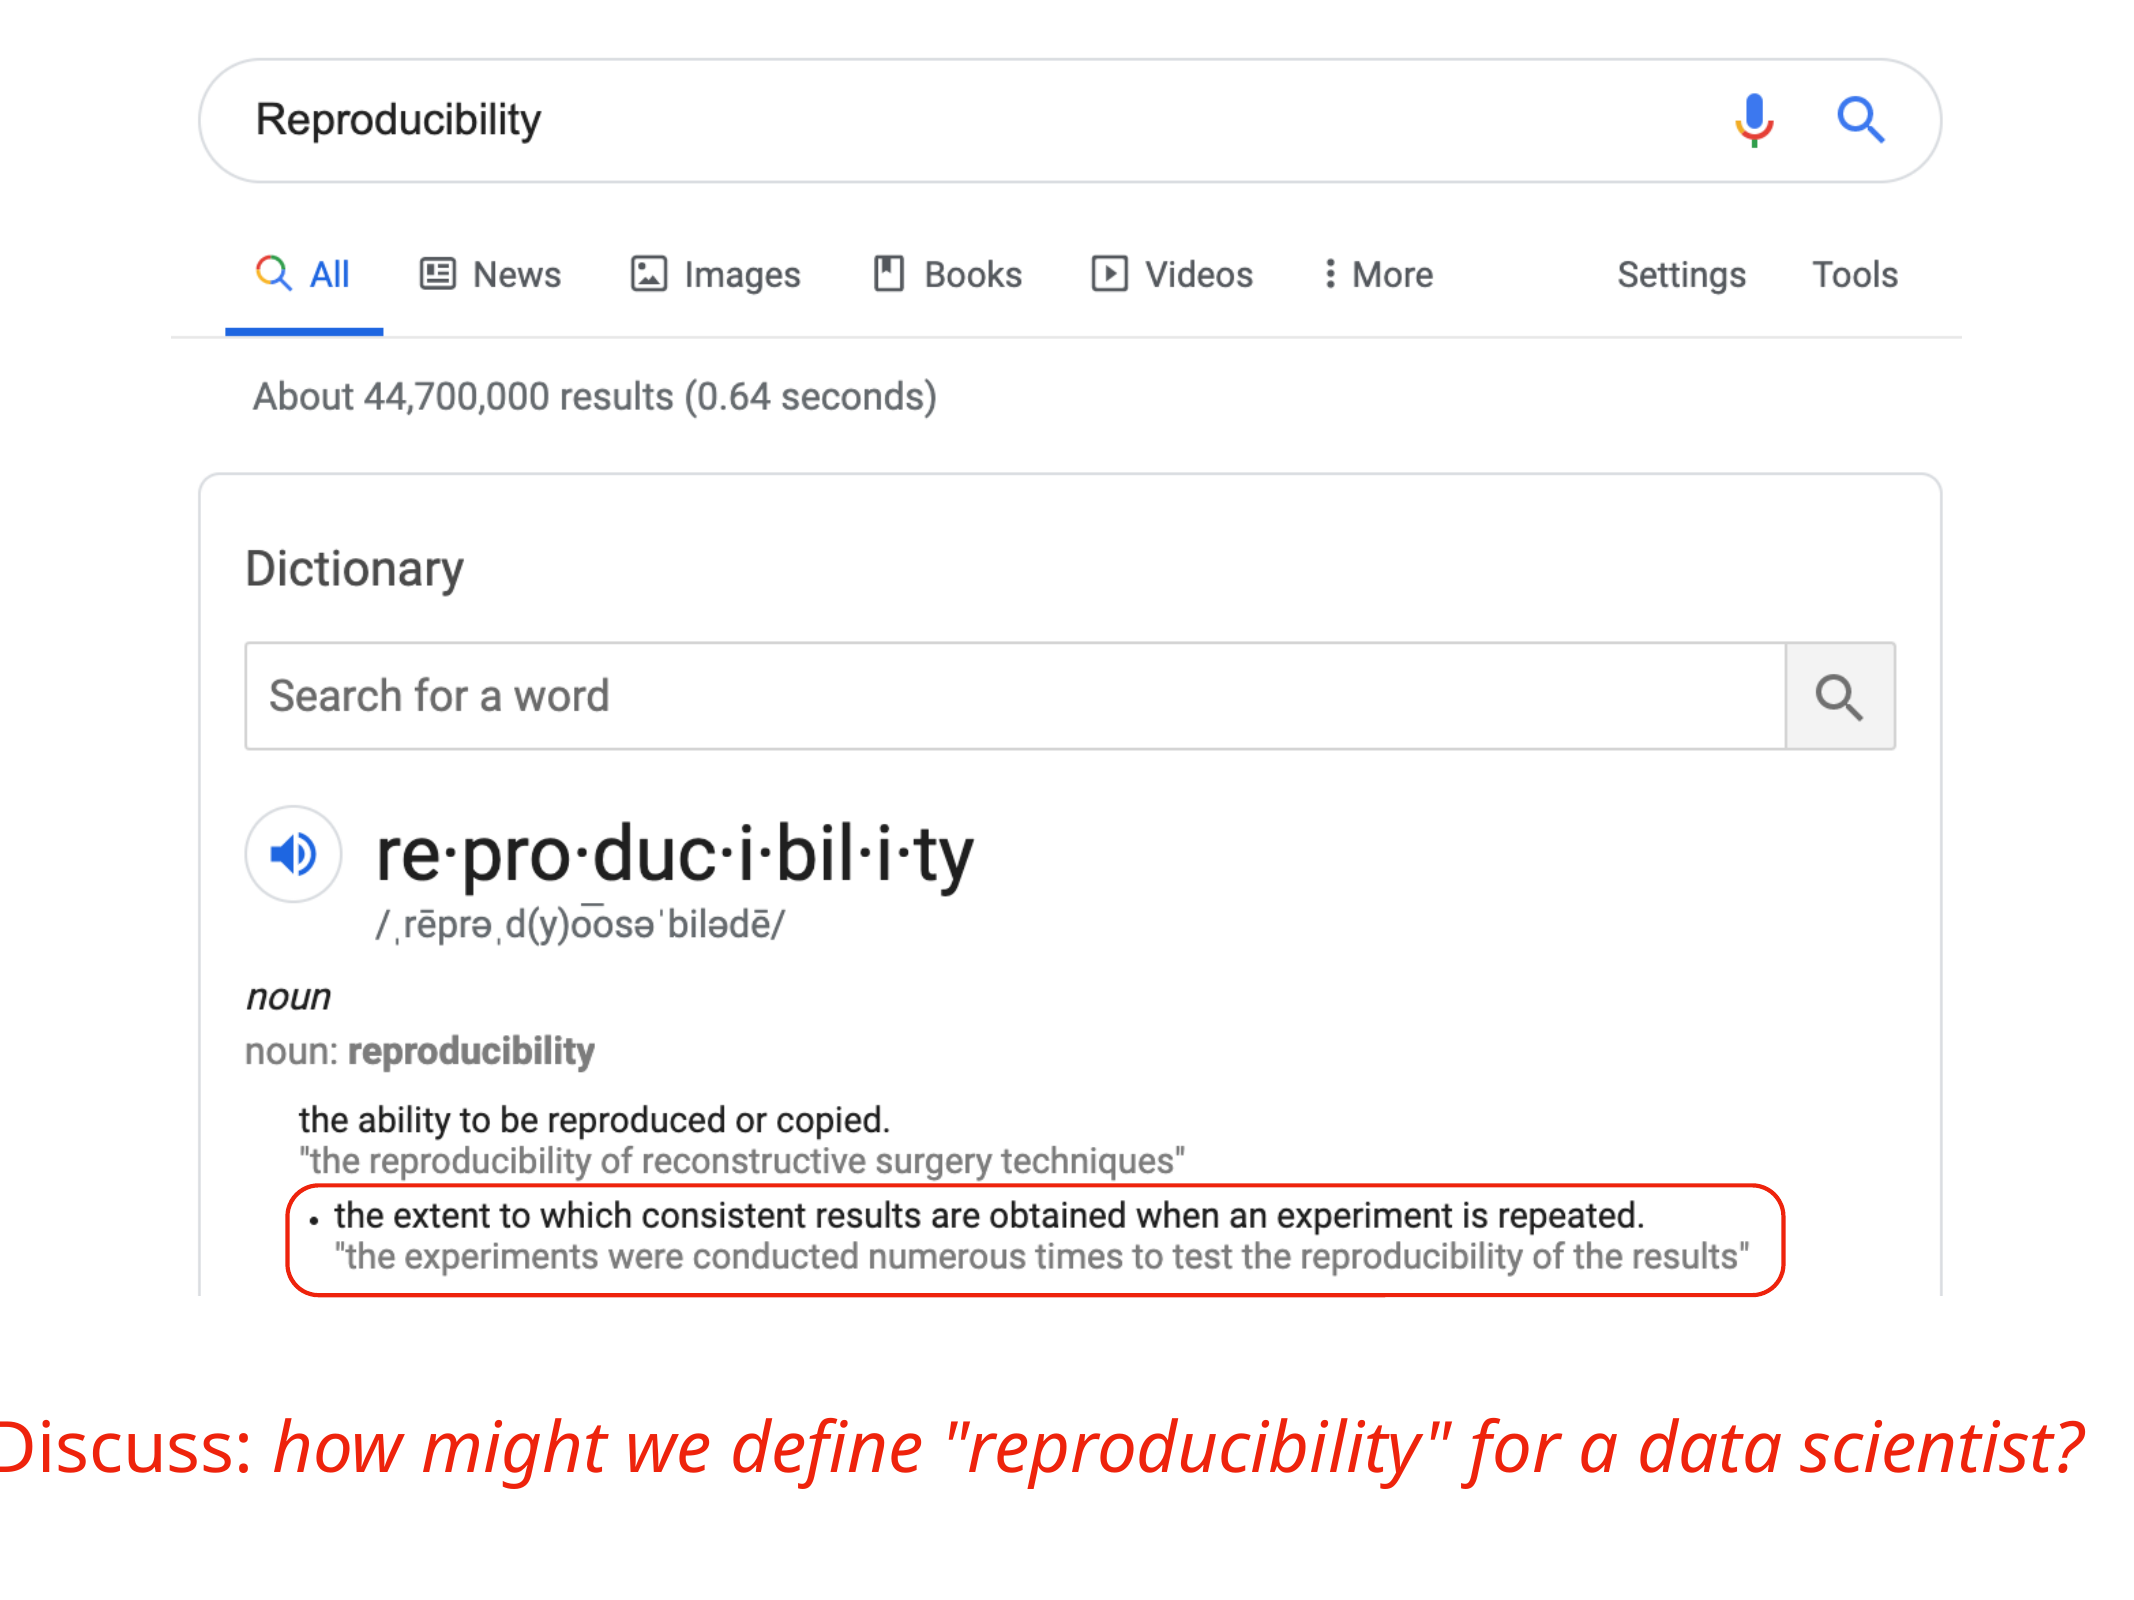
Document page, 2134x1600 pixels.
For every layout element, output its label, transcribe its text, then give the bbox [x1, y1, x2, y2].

text_box Discuss: how might we define "reproducibility" for a data scientist? [0, 1392, 2095, 1495]
picture [171, 53, 1963, 1296]
